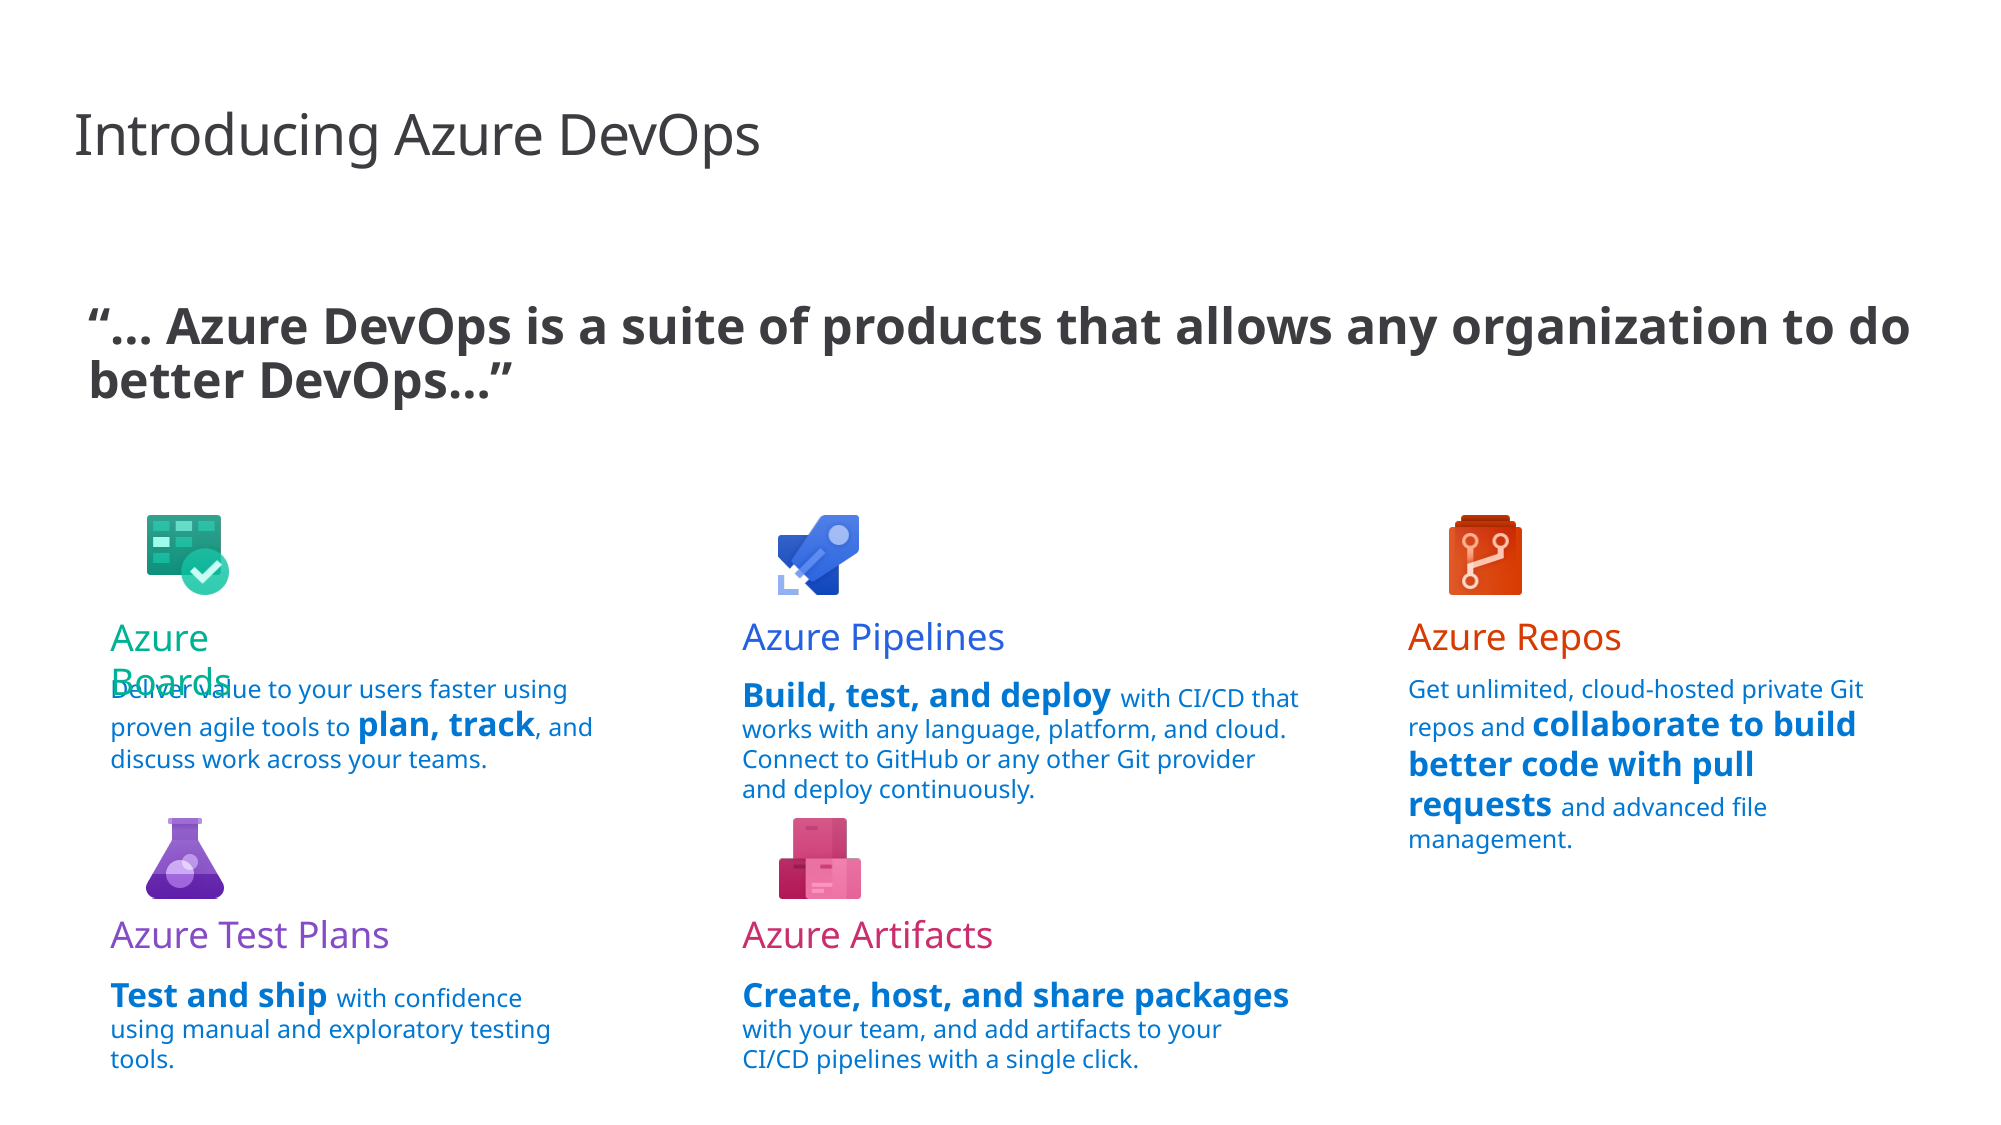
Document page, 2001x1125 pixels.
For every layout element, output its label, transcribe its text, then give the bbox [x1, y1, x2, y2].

picture [779, 818, 861, 899]
text_box “… Azure DevOps is a suite of products that allows any organization to do better DevOps…” [58, 277, 1942, 434]
text_box Build, test, and deploy with CI/CD that works with any language, platform, and cloud. Connect to GitHub or any other Git provider and deploy continuously. [742, 650, 1301, 827]
text_box Test and ship with confidence using manual and exploratory testing tools. [110, 950, 592, 1098]
text_box Azure Repos [1408, 591, 1679, 680]
text_box Deliver value to your users faster using proven agile tools to plan, track, and discuss work across your teams. [110, 650, 608, 797]
text_box Create, host, and share packages with your team, and add artifacts to your CI/CD pipelines with a single click. [742, 950, 1295, 1098]
text_box Azure Test Plans [110, 889, 407, 979]
title Introducing Azure DevOps [74, 91, 1930, 225]
text_box Get unlimited, cloud-hosted private Git repos and collaborate to build better code with pull requests and advanced file management. [1408, 650, 1907, 877]
picture [1444, 515, 1526, 595]
picture [147, 515, 230, 595]
picture [778, 515, 859, 595]
text_box Azure Artifacts [742, 889, 1073, 979]
text_box Azure Pipelines [742, 591, 1056, 680]
picture [146, 818, 226, 899]
text_box Azure Boards [110, 590, 332, 727]
